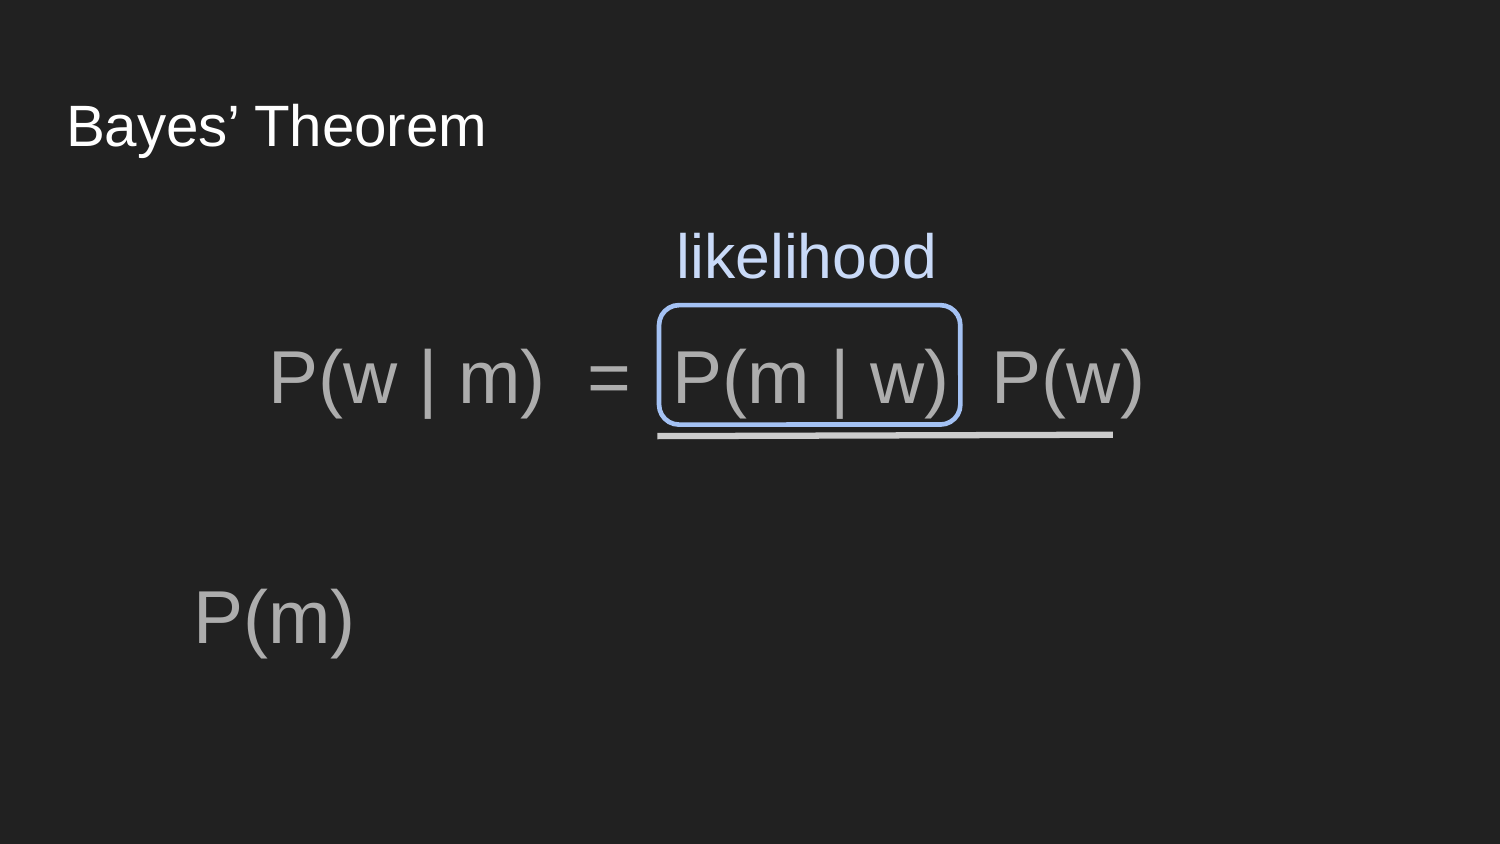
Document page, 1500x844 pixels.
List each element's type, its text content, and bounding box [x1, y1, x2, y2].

text_box likelihood [573, 201, 1041, 321]
list P(w | m) = P(m | w) P(w) P(m) [178, 176, 1474, 737]
text_box [659, 321, 961, 425]
title Bayes’ Theorem [51, 72, 1449, 167]
